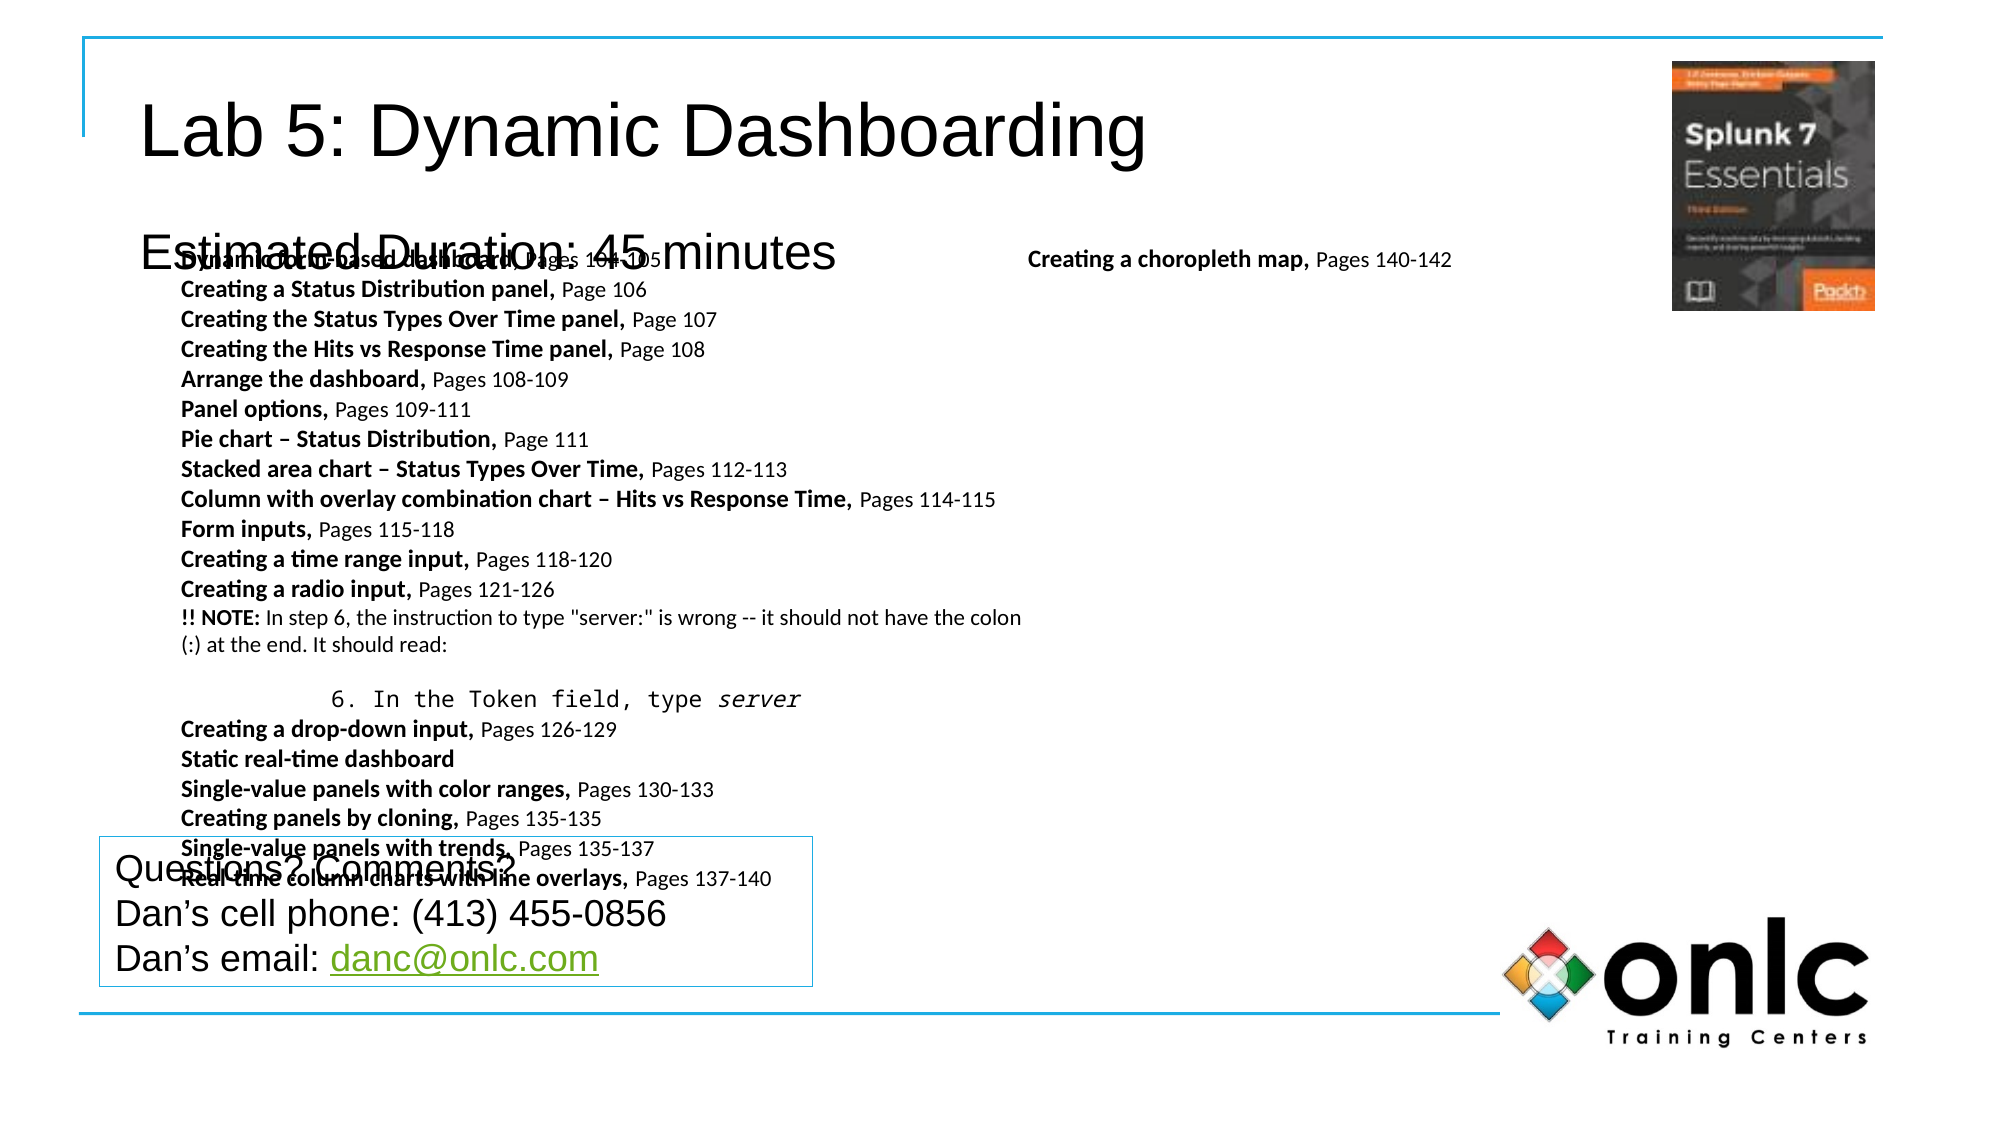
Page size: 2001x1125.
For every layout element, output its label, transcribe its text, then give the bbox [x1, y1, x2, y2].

text_box Questions? Comments? Dan’s cell phone: (413) 455-0856 Dan’s email: danc@onlc.com [99, 836, 813, 987]
list Estimated Duration: 45 minutes [125, 212, 1667, 241]
subtitle Dynamic form-based dashboard, Pages 104-105 Creating a Status Distribution panel, Page 106 Creating the Status Types Over Time panel, Page 107 Creating the Hits vs Response Time panel, Page 108 Arrange the dashboard, Pages 108-109 Panel options, Pages 109-111 Pie chart – Status Distribution, Page 111 Stacked area chart – Status Types Over Time, Pages 112-113 Column with overlay combination chart – Hits vs Response Time, Pages 114-115 Form inputs, Pages 115-118 Creating a time range input, Pages 118-120 Creating a radio input, Pages 121-126 !! NOTE: In step 6, the instruction to type "server:" is wrong -- it should not have the colon (:) at the end. It should read: 6. In the Token field, type server Creating a drop-down input, Pages 126-129 Static real-time dashboard Single-value panels with color ranges, Pages 130-133 Creating panels by cloning, Pages 135-135 Single-value panels with trends, Pages 135-137 Real-time column charts with line overlays, Pages 137-140 Creating a choropleth map, Pages 140-142 [125, 241, 1875, 894]
title Lab 5: Dynamic Dashboarding [125, 73, 1667, 187]
picture [1672, 60, 1876, 312]
picture [1500, 912, 1875, 1059]
